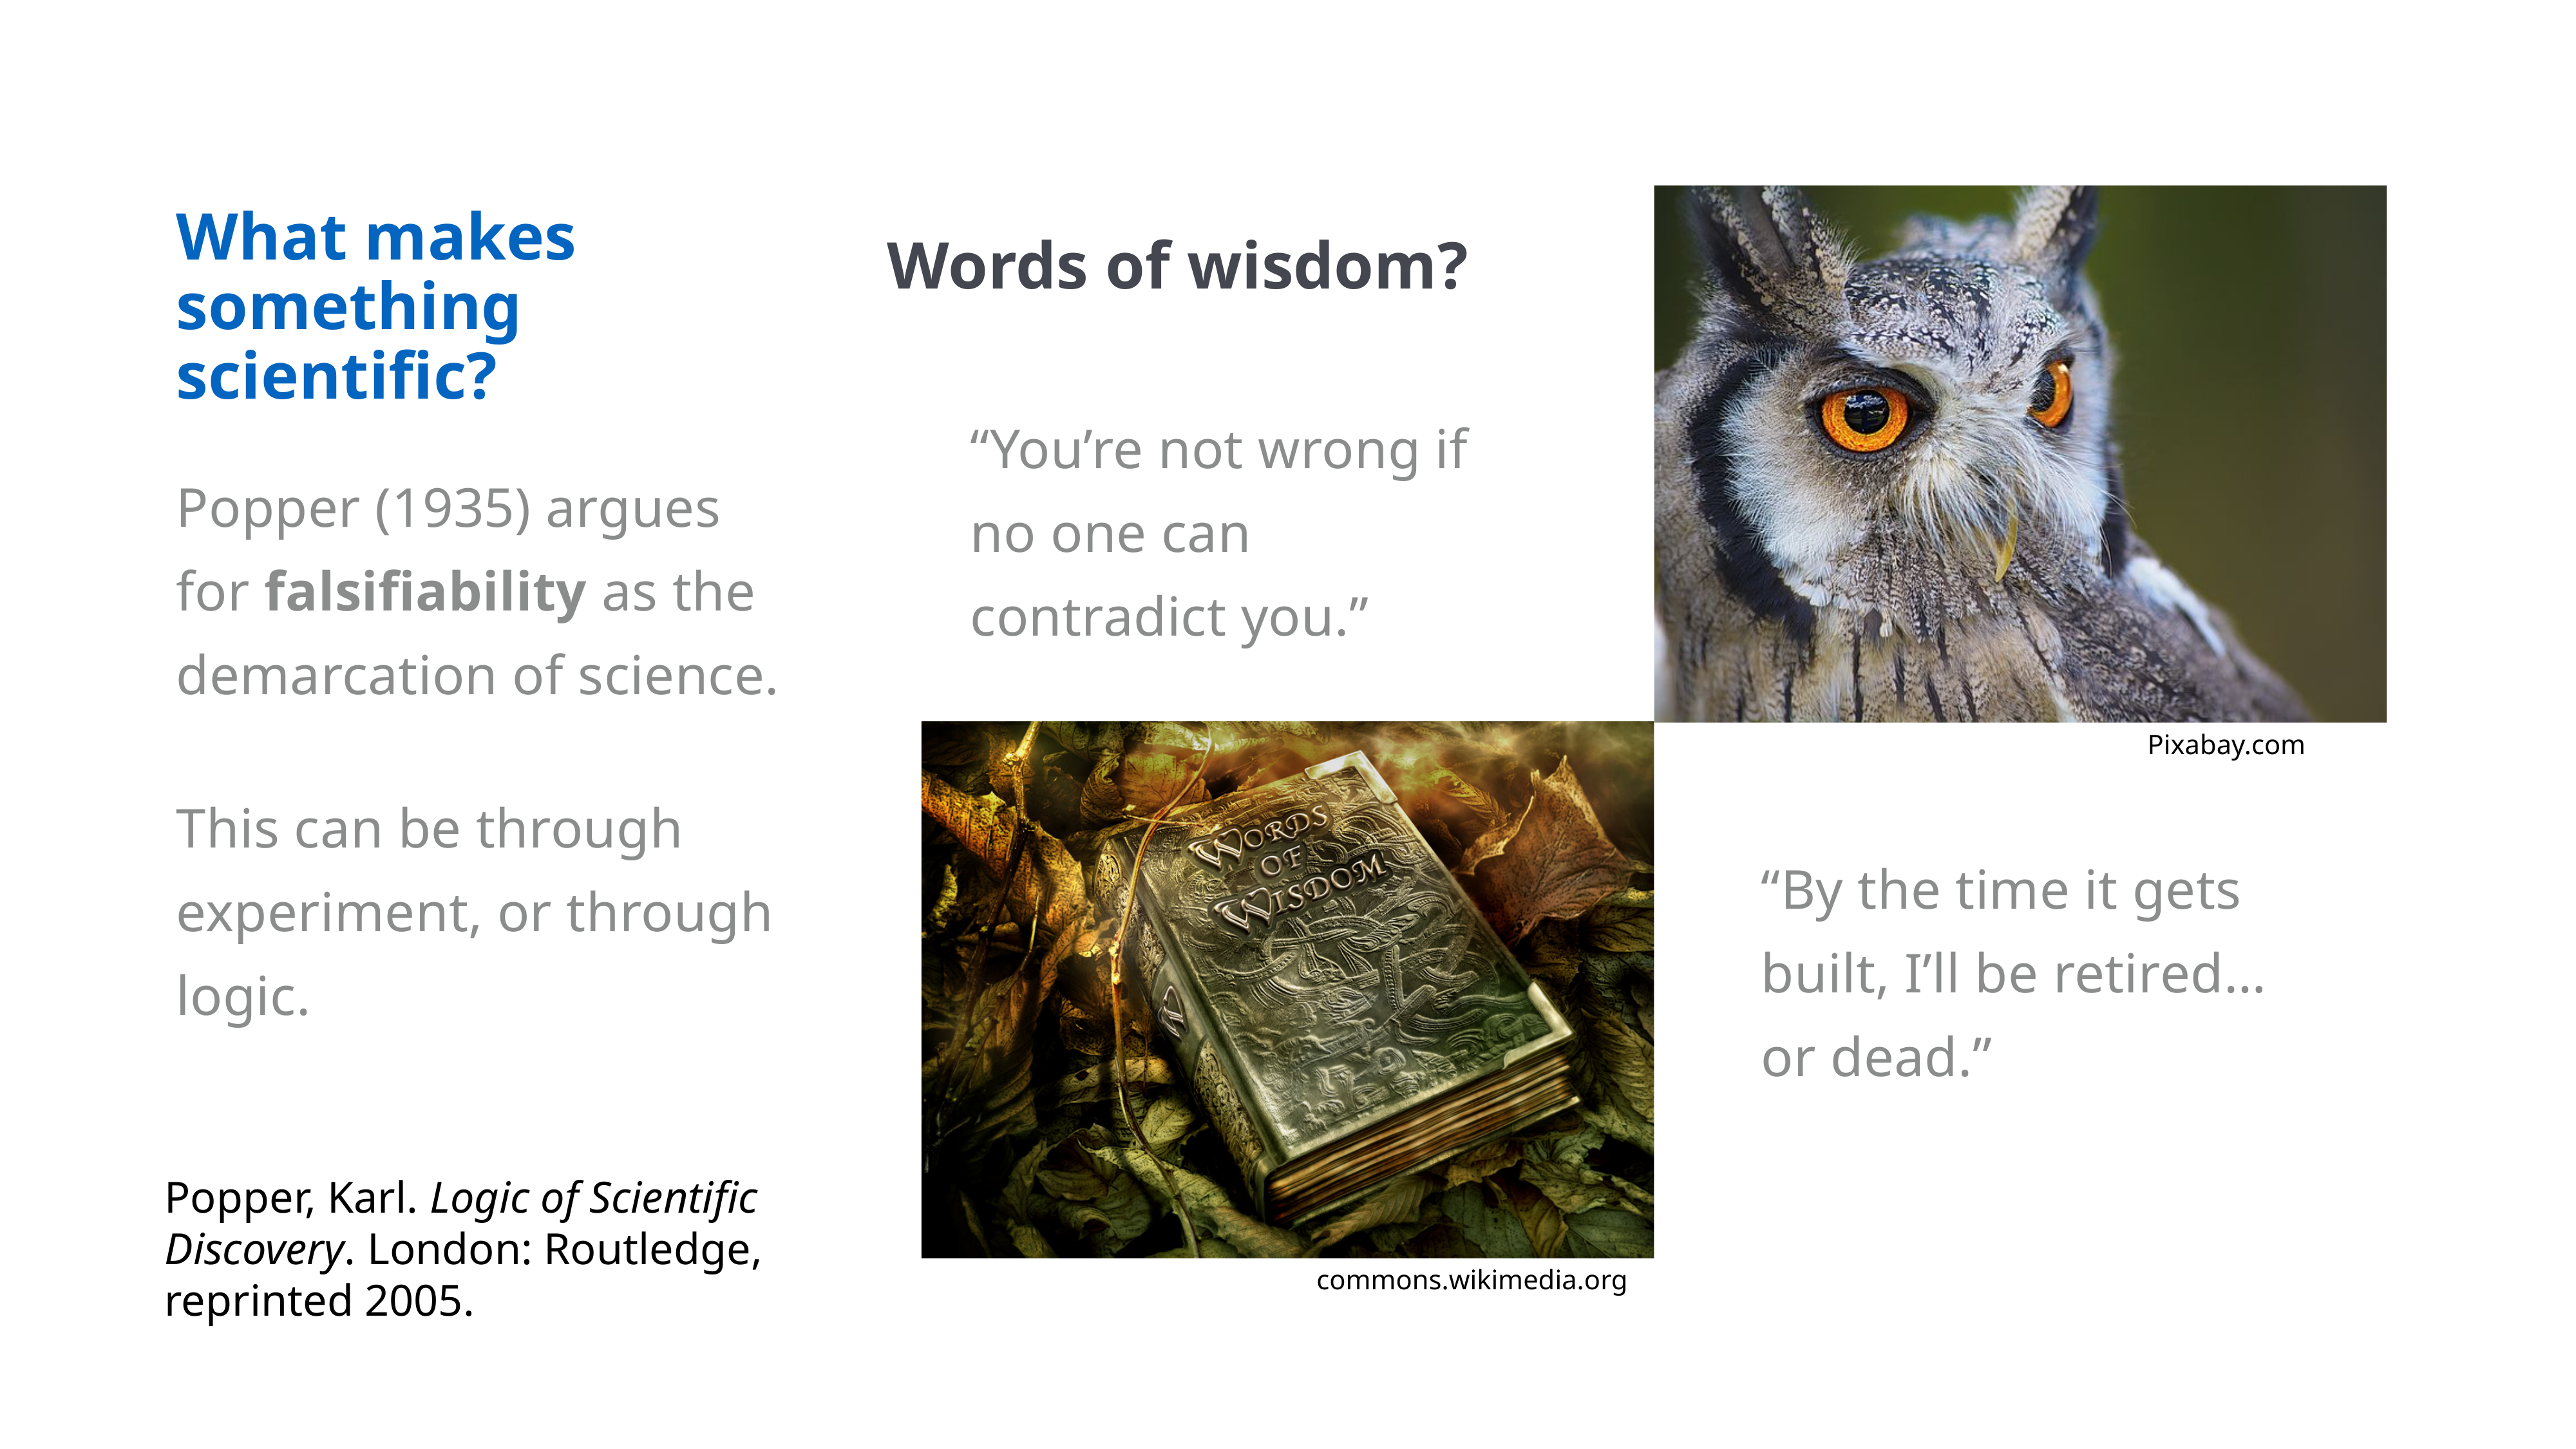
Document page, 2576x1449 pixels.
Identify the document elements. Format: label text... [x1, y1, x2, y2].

text_box What makes something scientific? [171, 198, 773, 419]
list Words of wisdom? [881, 227, 1633, 309]
text_box Popper, Karl. Logic of Scientific Discovery. London: Routledge, reprinted 2005. [155, 1165, 824, 1330]
picture [921, 185, 2387, 1259]
text_box Pixabay.com [2137, 736, 2315, 764]
list Popper (1935) argues for falsifiability as the demarcation of science. This can be through experiment, or through logic. [170, 448, 805, 1038]
list “By the time it gets built, I’ll be retired…or dead.” [1755, 830, 2297, 1114]
list “You’re not wrong if no one can contradict you.” [964, 390, 1519, 656]
text_box commons.wikimedia.org [1307, 1272, 1638, 1300]
